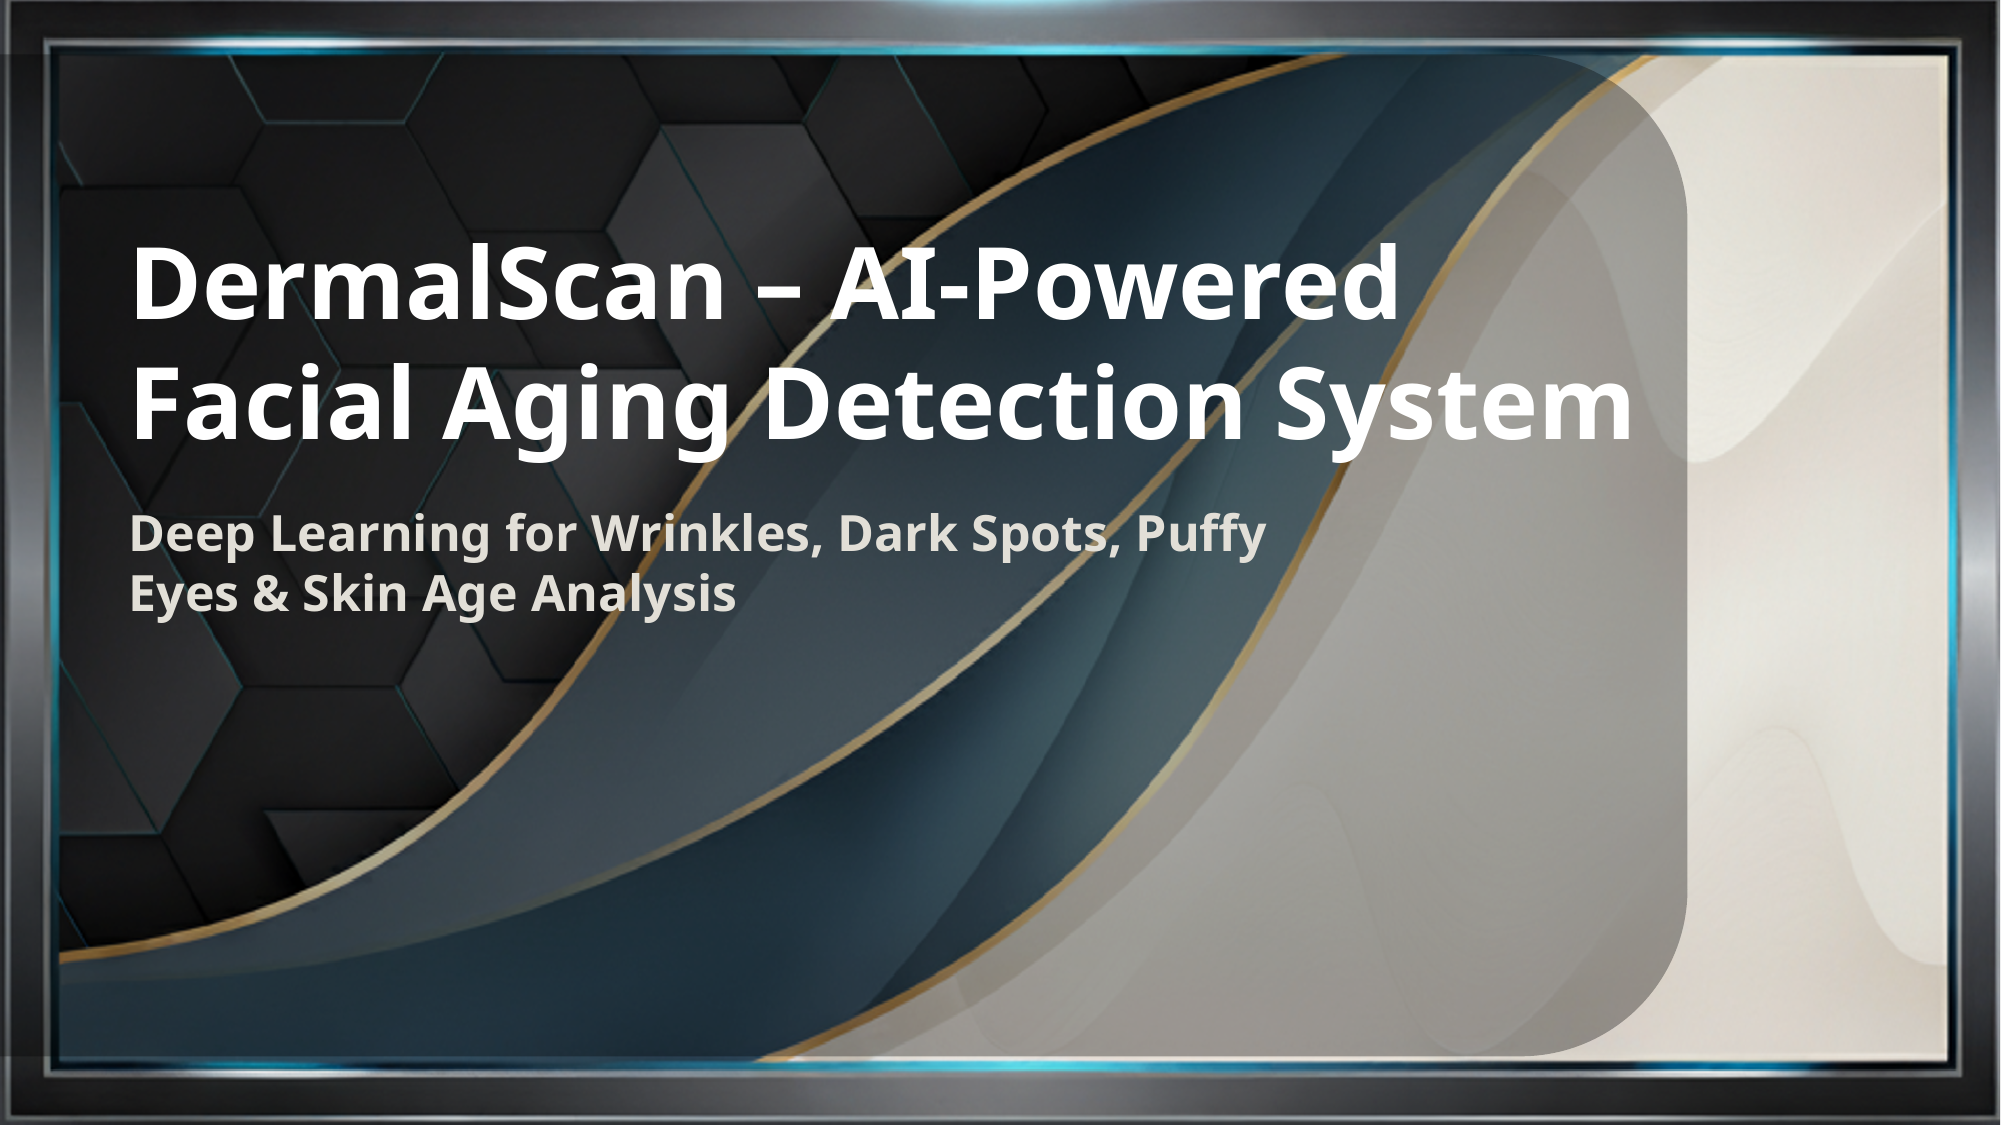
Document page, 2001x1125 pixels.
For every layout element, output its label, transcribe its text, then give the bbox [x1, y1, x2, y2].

picture [0, 0, 2001, 1125]
title DermalScan – AI-Powered Facial Aging Detection System [114, 54, 1700, 460]
text_box [0, 53, 1689, 1058]
list Deep Learning for Wrinkles, Dark Spots, Puffy Eyes & Skin Age Analysis [114, 493, 1355, 568]
